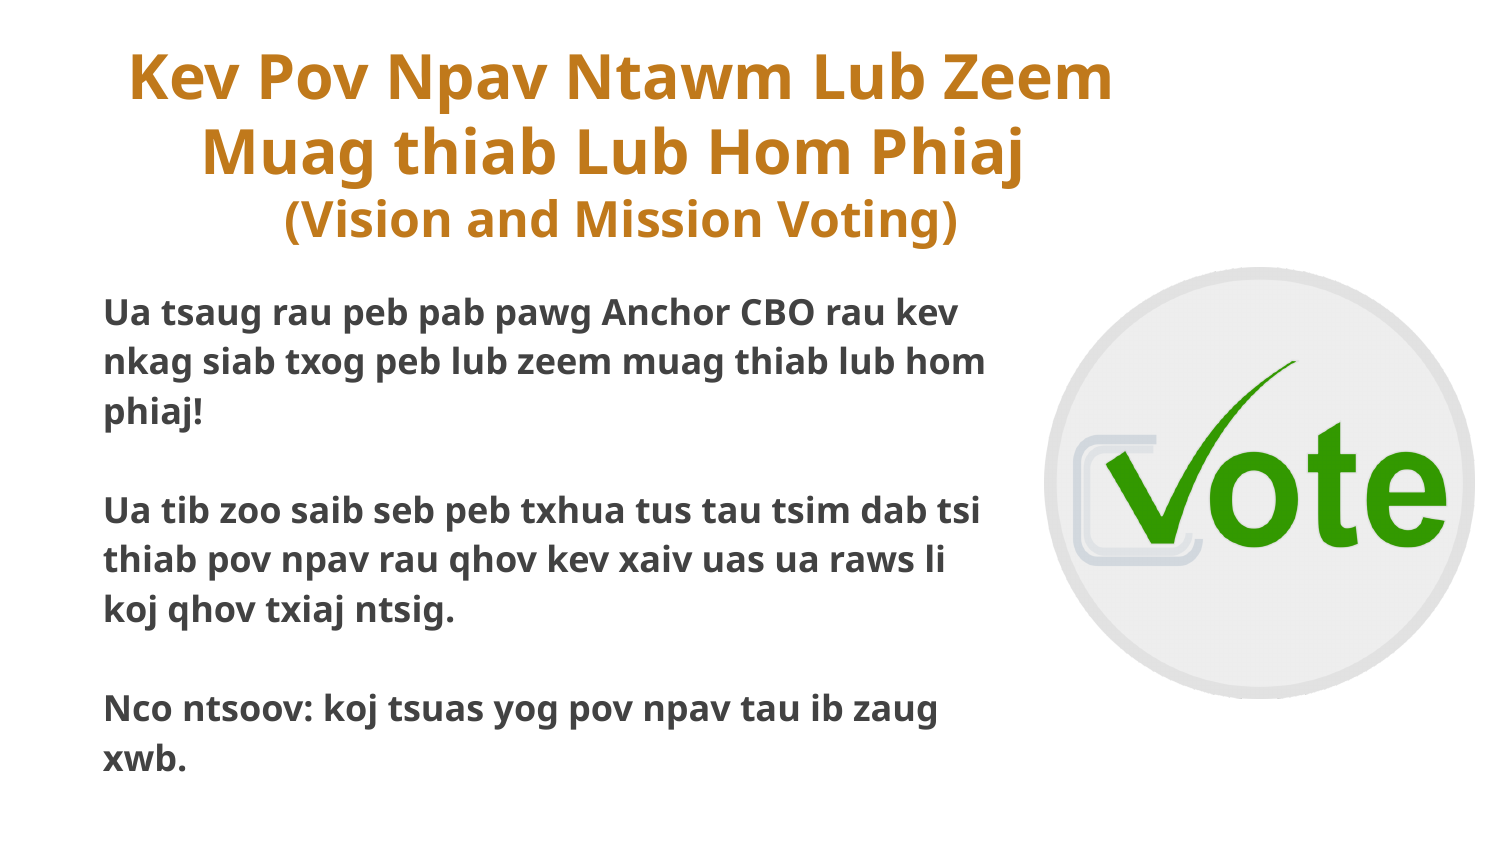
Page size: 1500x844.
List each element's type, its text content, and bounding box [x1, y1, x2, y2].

title Kev Pov Npav Ntawm Lub Zeem Muag thiab Lub Hom Phiaj (Vision and Mission Voting) [87, 22, 1156, 269]
title Ua tsaug rau peb pab pawg Anchor CBO rau kev nkag siab txog peb lub zeem muag thiab lub hom phiaj! Ua tib zoo saib seb peb txhua tus tau tsim dab tsi thiab pov npav rau qhov kev xaiv uas ua raws li koj qhov txiaj ntsig. Nco ntsoov: koj tsuas yog pov npav tau ib zaug xwb. [87, 267, 1020, 797]
picture [1044, 267, 1476, 699]
